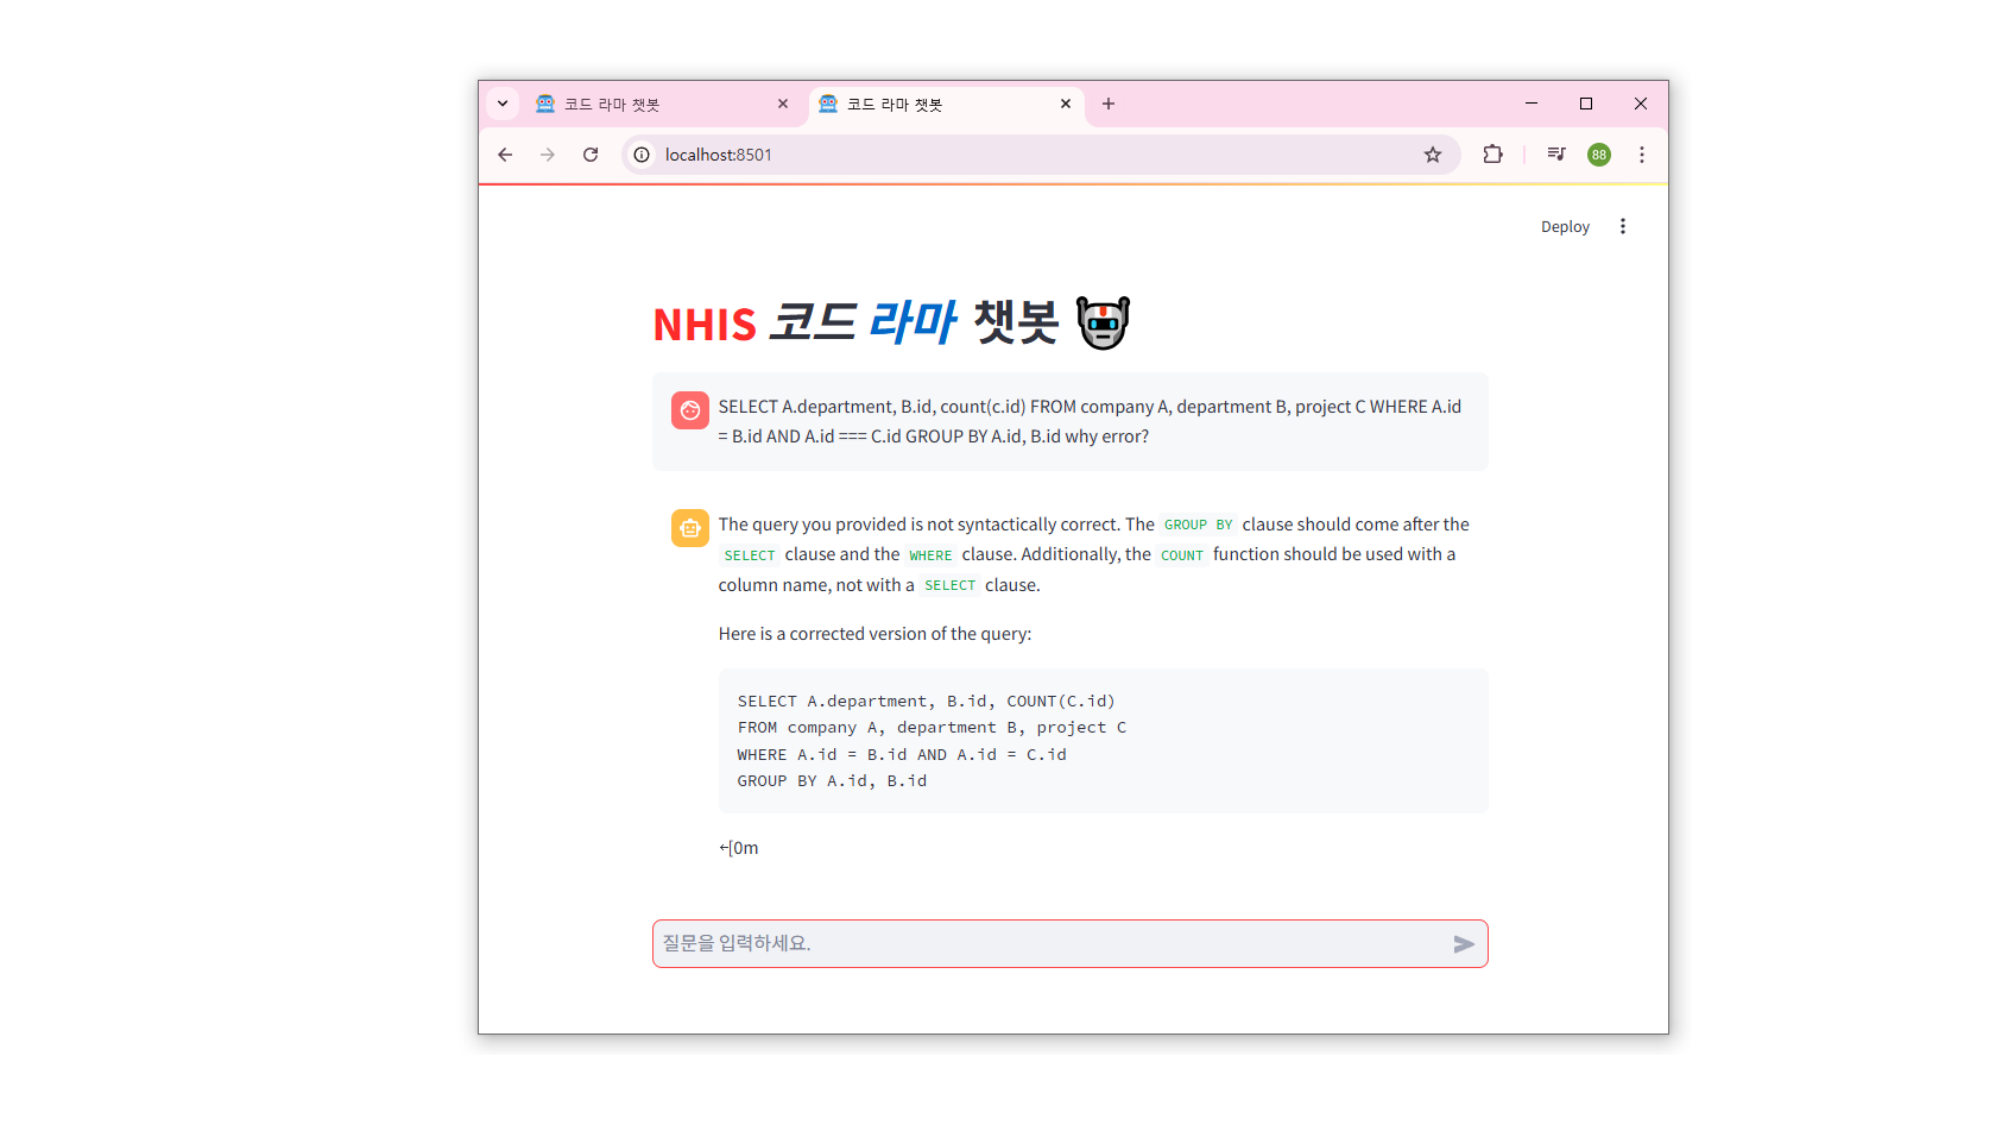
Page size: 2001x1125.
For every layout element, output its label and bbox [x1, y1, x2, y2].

picture [454, 62, 1692, 1055]
